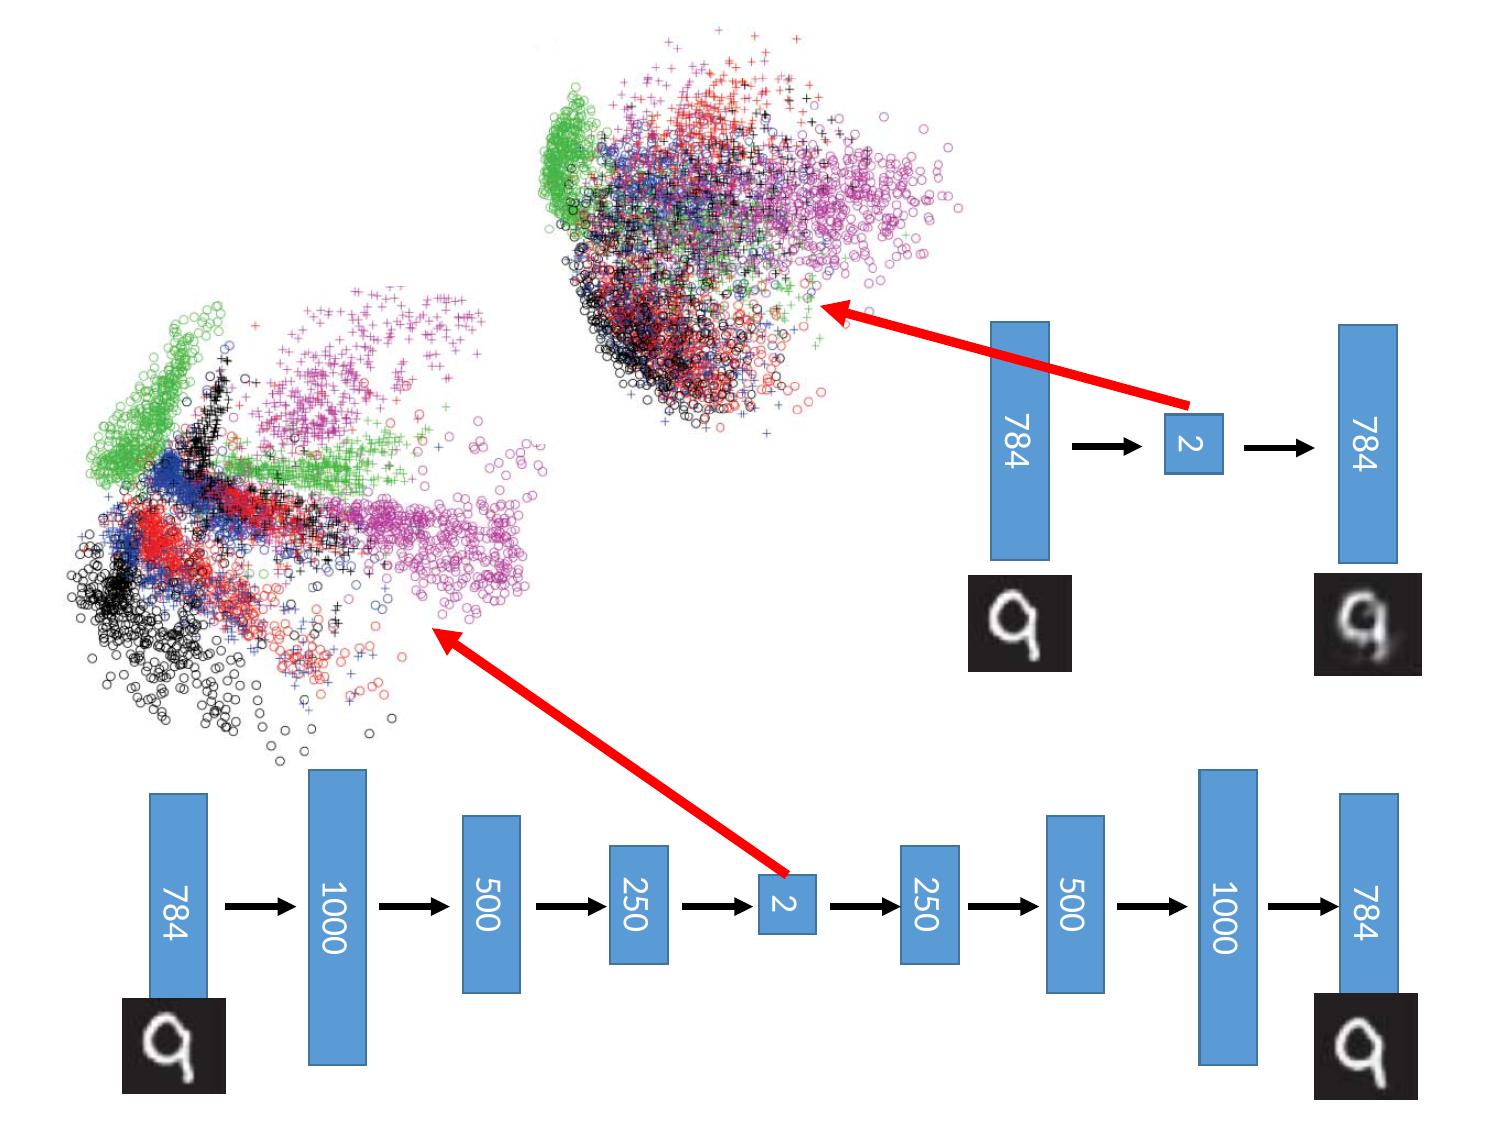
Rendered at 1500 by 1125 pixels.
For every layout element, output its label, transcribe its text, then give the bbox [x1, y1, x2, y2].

text_box 1000 [1198, 769, 1258, 1066]
picture [59, 18, 969, 770]
picture [1314, 573, 1422, 676]
text_box 250 [609, 876, 669, 965]
text_box 784 [1339, 793, 1399, 993]
text_box 2 [758, 874, 817, 935]
text_box 250 [900, 845, 960, 965]
text_box 500 [462, 876, 521, 994]
picture [968, 575, 1072, 672]
picture [122, 998, 226, 1094]
text_box 500 [1046, 815, 1105, 994]
text_box 2 [1164, 413, 1224, 475]
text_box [431, 628, 788, 876]
text_box 784 [990, 407, 1050, 561]
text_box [819, 305, 1190, 407]
picture [1314, 993, 1418, 1100]
text_box 1000 [308, 770, 367, 1066]
text_box 784 [149, 793, 208, 998]
text_box 784 [1338, 324, 1398, 564]
